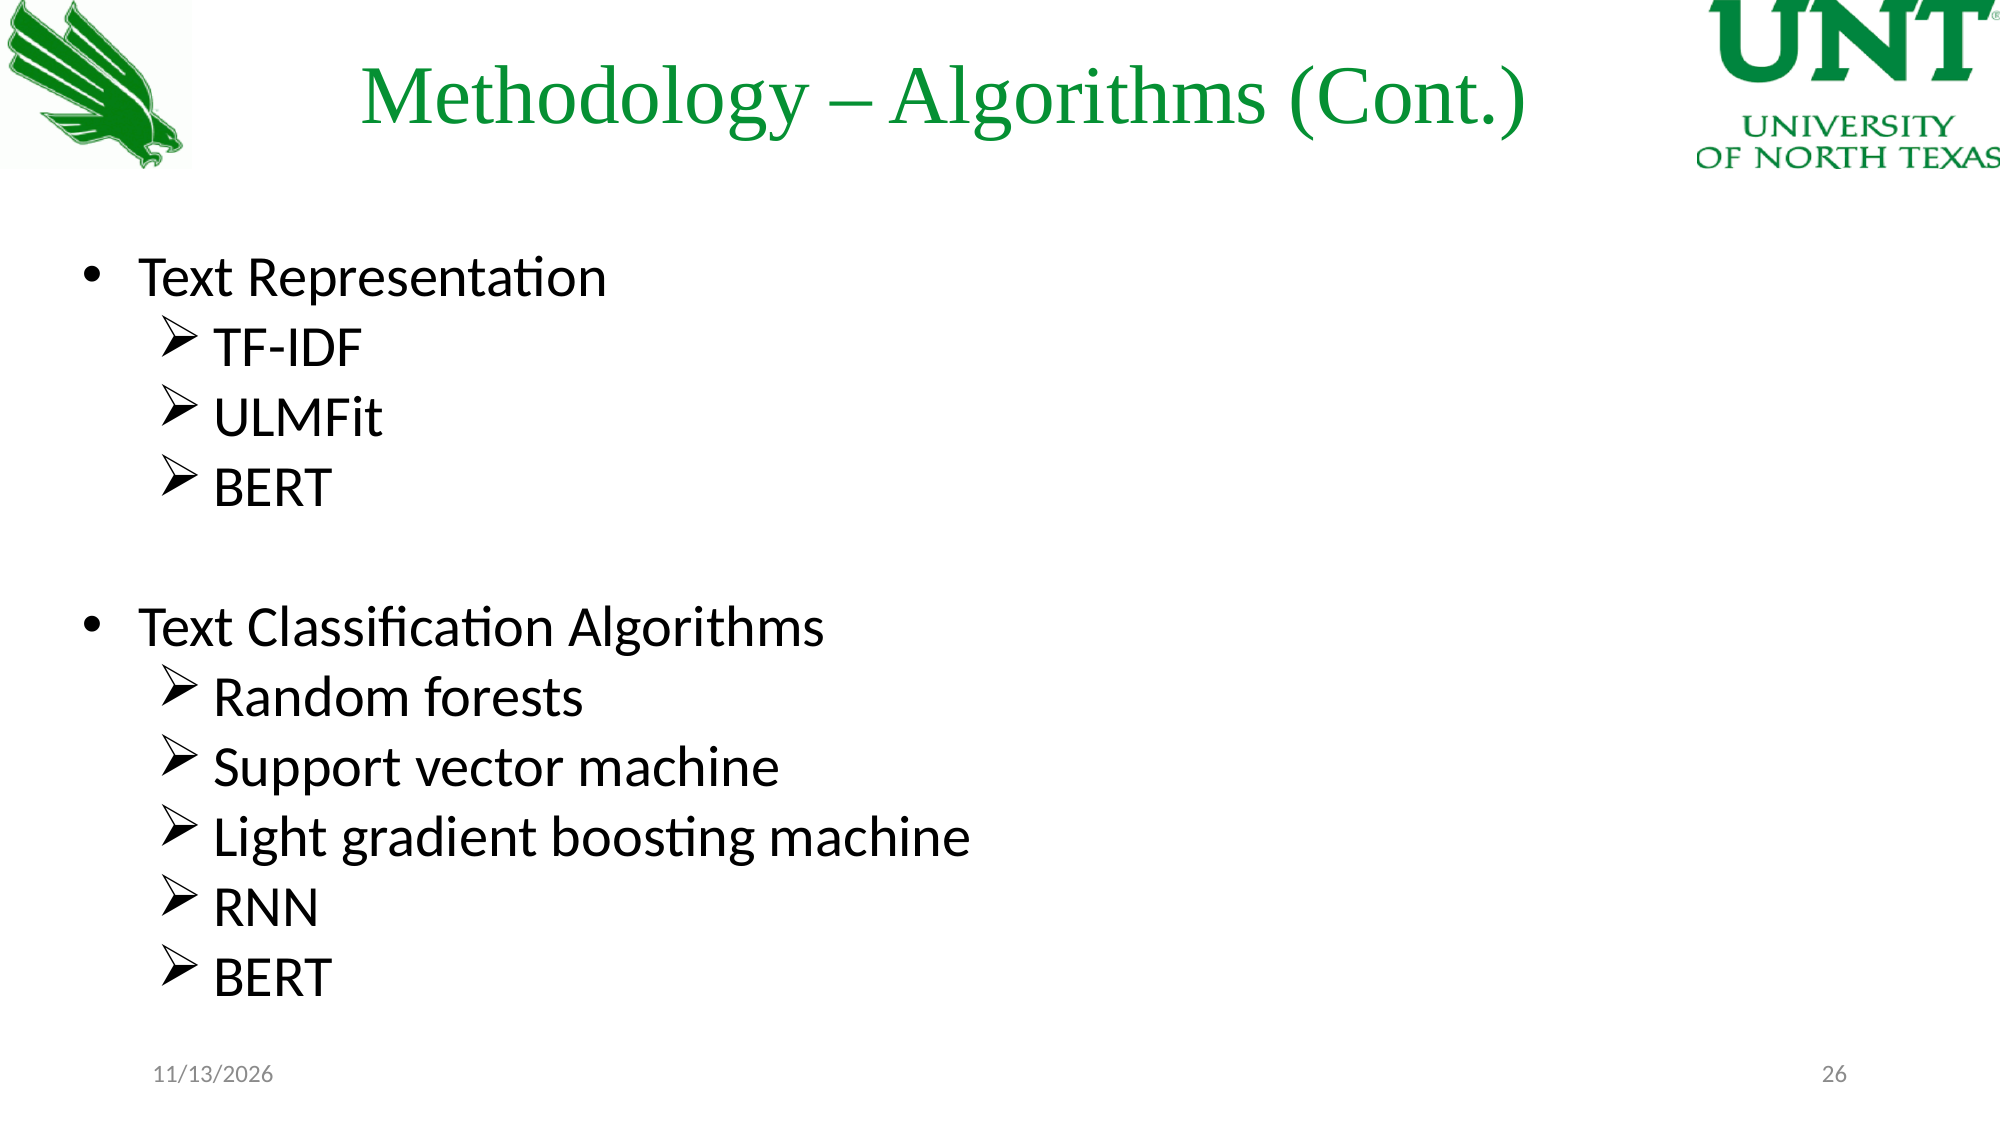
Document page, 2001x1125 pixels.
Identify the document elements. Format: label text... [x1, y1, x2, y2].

text_box Text Representation TF-IDF ULMFit BERT Text Classification Algorithms Random forests Support vector machine Light gradient boosting machine RNN BERT [67, 170, 2000, 1016]
picture [0, 0, 192, 169]
picture [1697, 0, 2000, 169]
slide_number 26 [1412, 1042, 1863, 1103]
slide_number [137, 1042, 588, 1103]
title Methodology – Algorithms (Cont.) [244, 0, 1645, 170]
